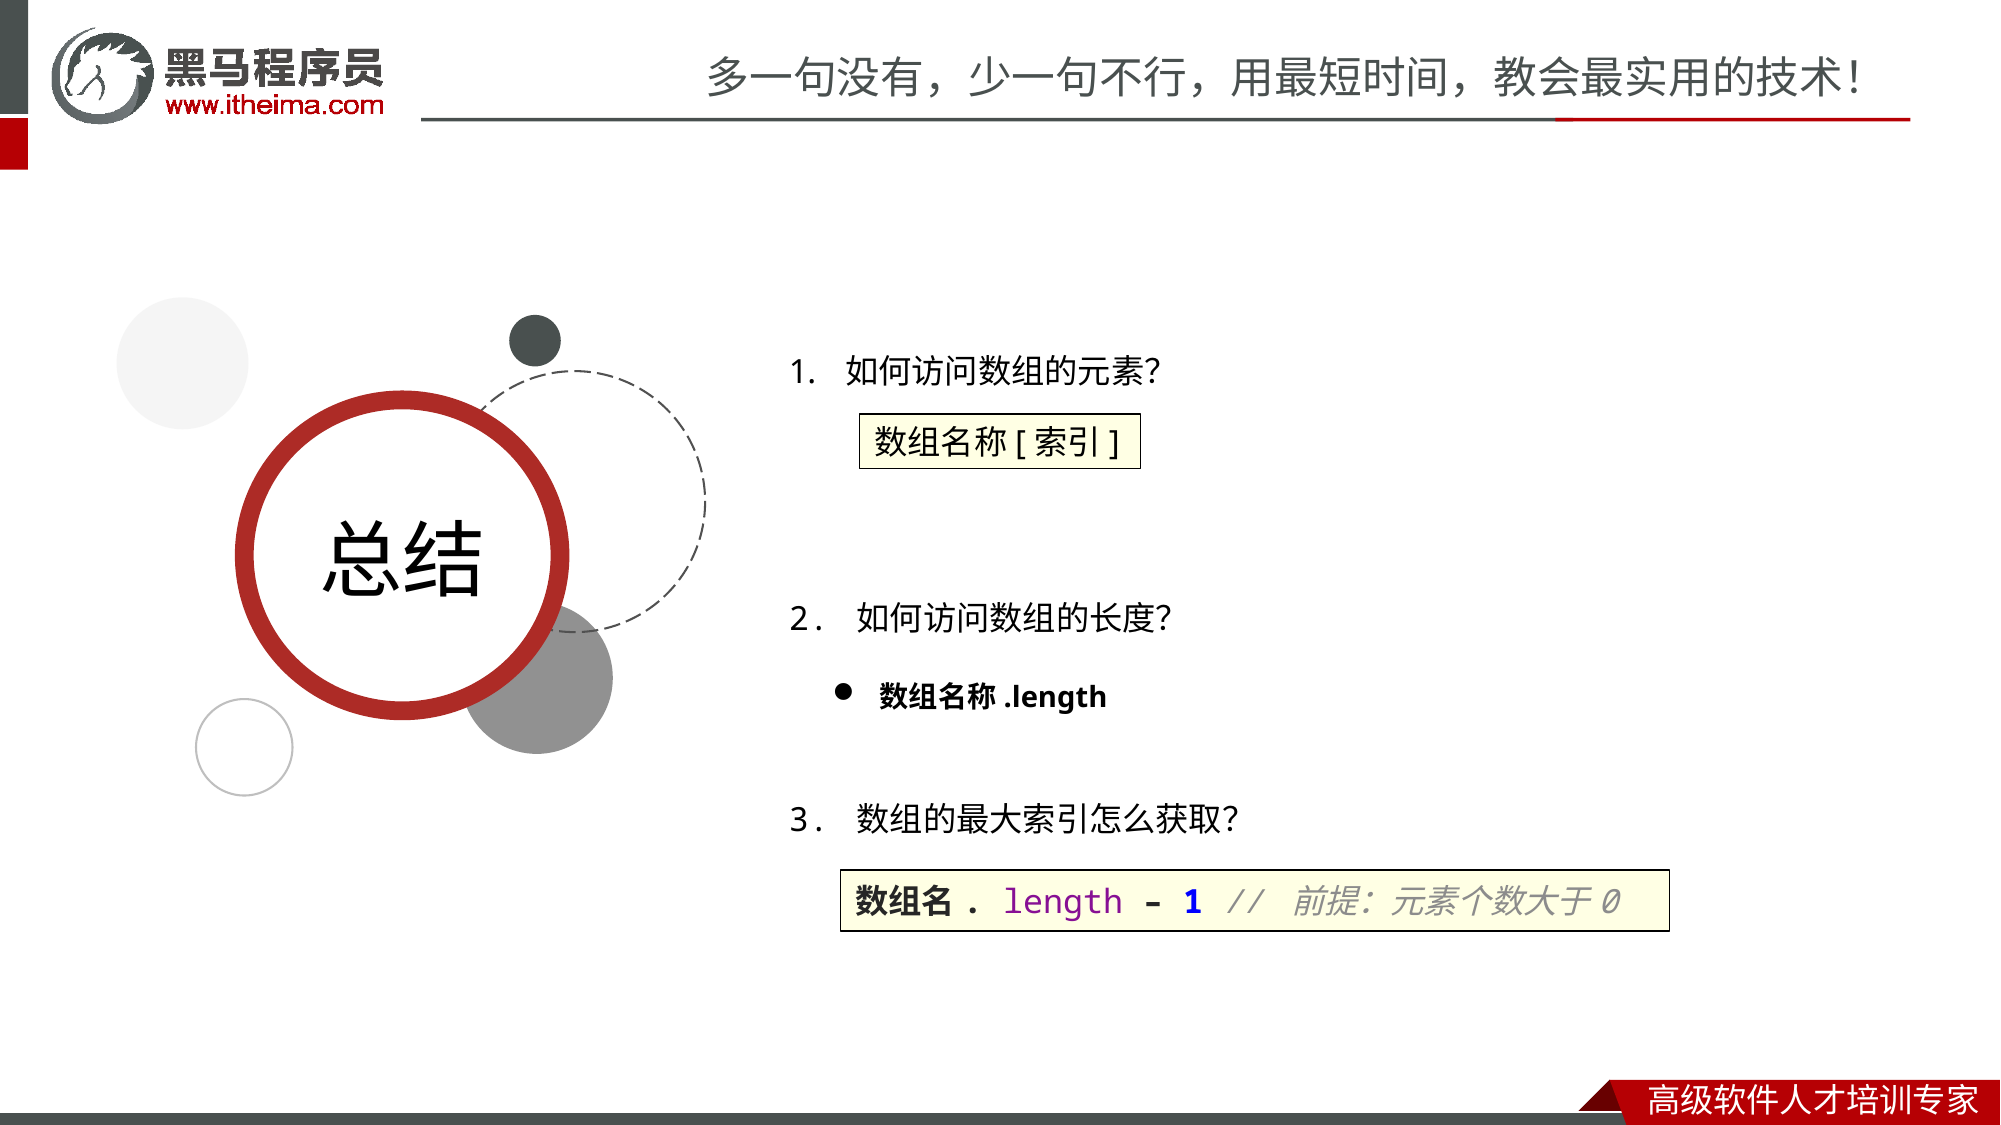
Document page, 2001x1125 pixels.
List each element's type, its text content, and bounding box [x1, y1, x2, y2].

text_box 2. 如何访问数组的长度？ 数组名称.length [774, 490, 1781, 702]
picture [50, 26, 384, 125]
text_box 数组名. length – 1 // 前提：元素个数大于0 [840, 870, 1670, 931]
text_box 数组名称[索引] [859, 414, 1141, 469]
list 如何访问数组的元素？ [774, 232, 1781, 490]
text_box 3. 数组的最大索引怎么获取？ [774, 702, 1781, 992]
